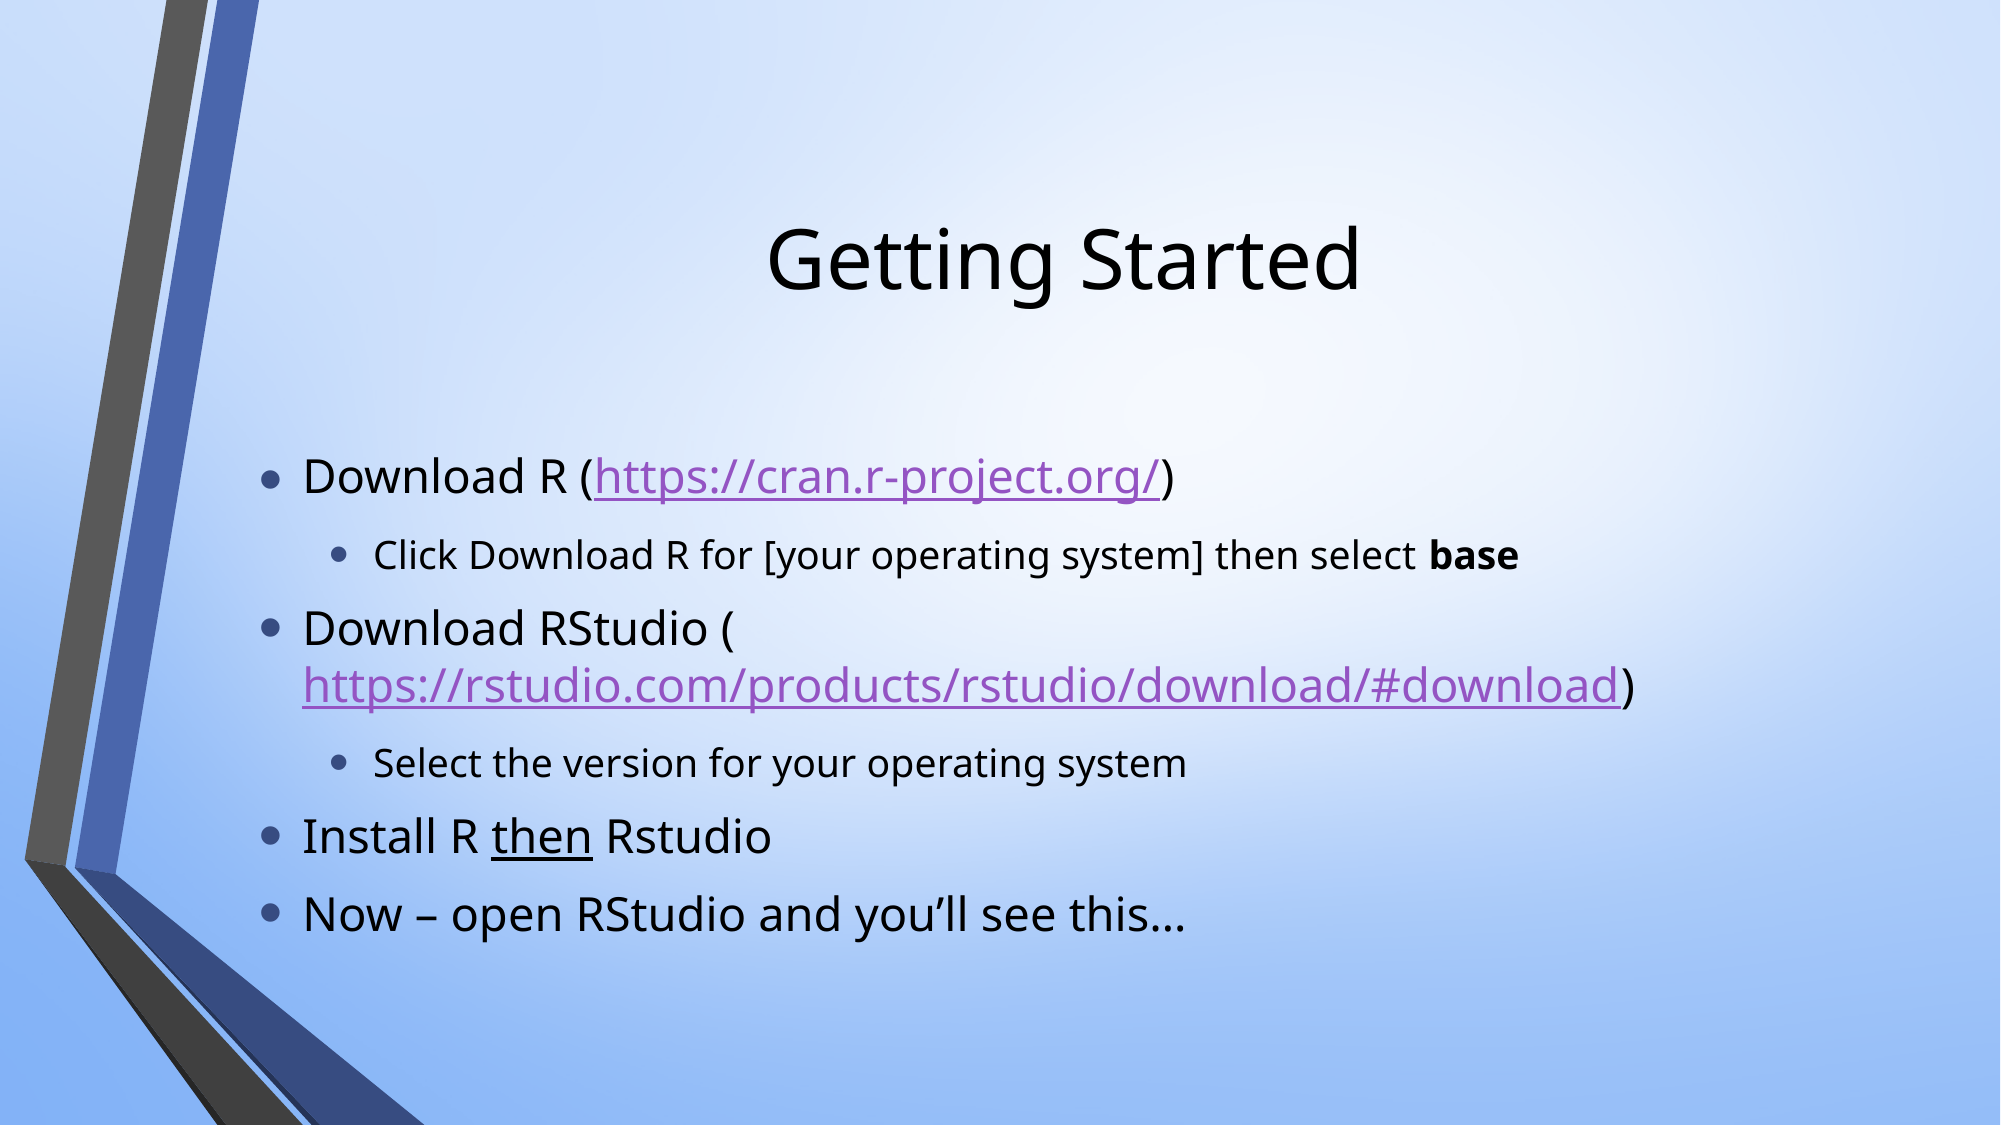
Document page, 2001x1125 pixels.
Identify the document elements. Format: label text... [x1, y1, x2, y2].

title Getting Started [243, 112, 1887, 400]
list Download R (https://cran.r-project.org/) Click Download R for [your operating system] then select base Download RStudio (https://rstudio.com/products/rstudio/download/#download) Select the version for your operating system Install R then Rstudio Now – open RStudio and you’ll see this… [243, 437, 1887, 950]
